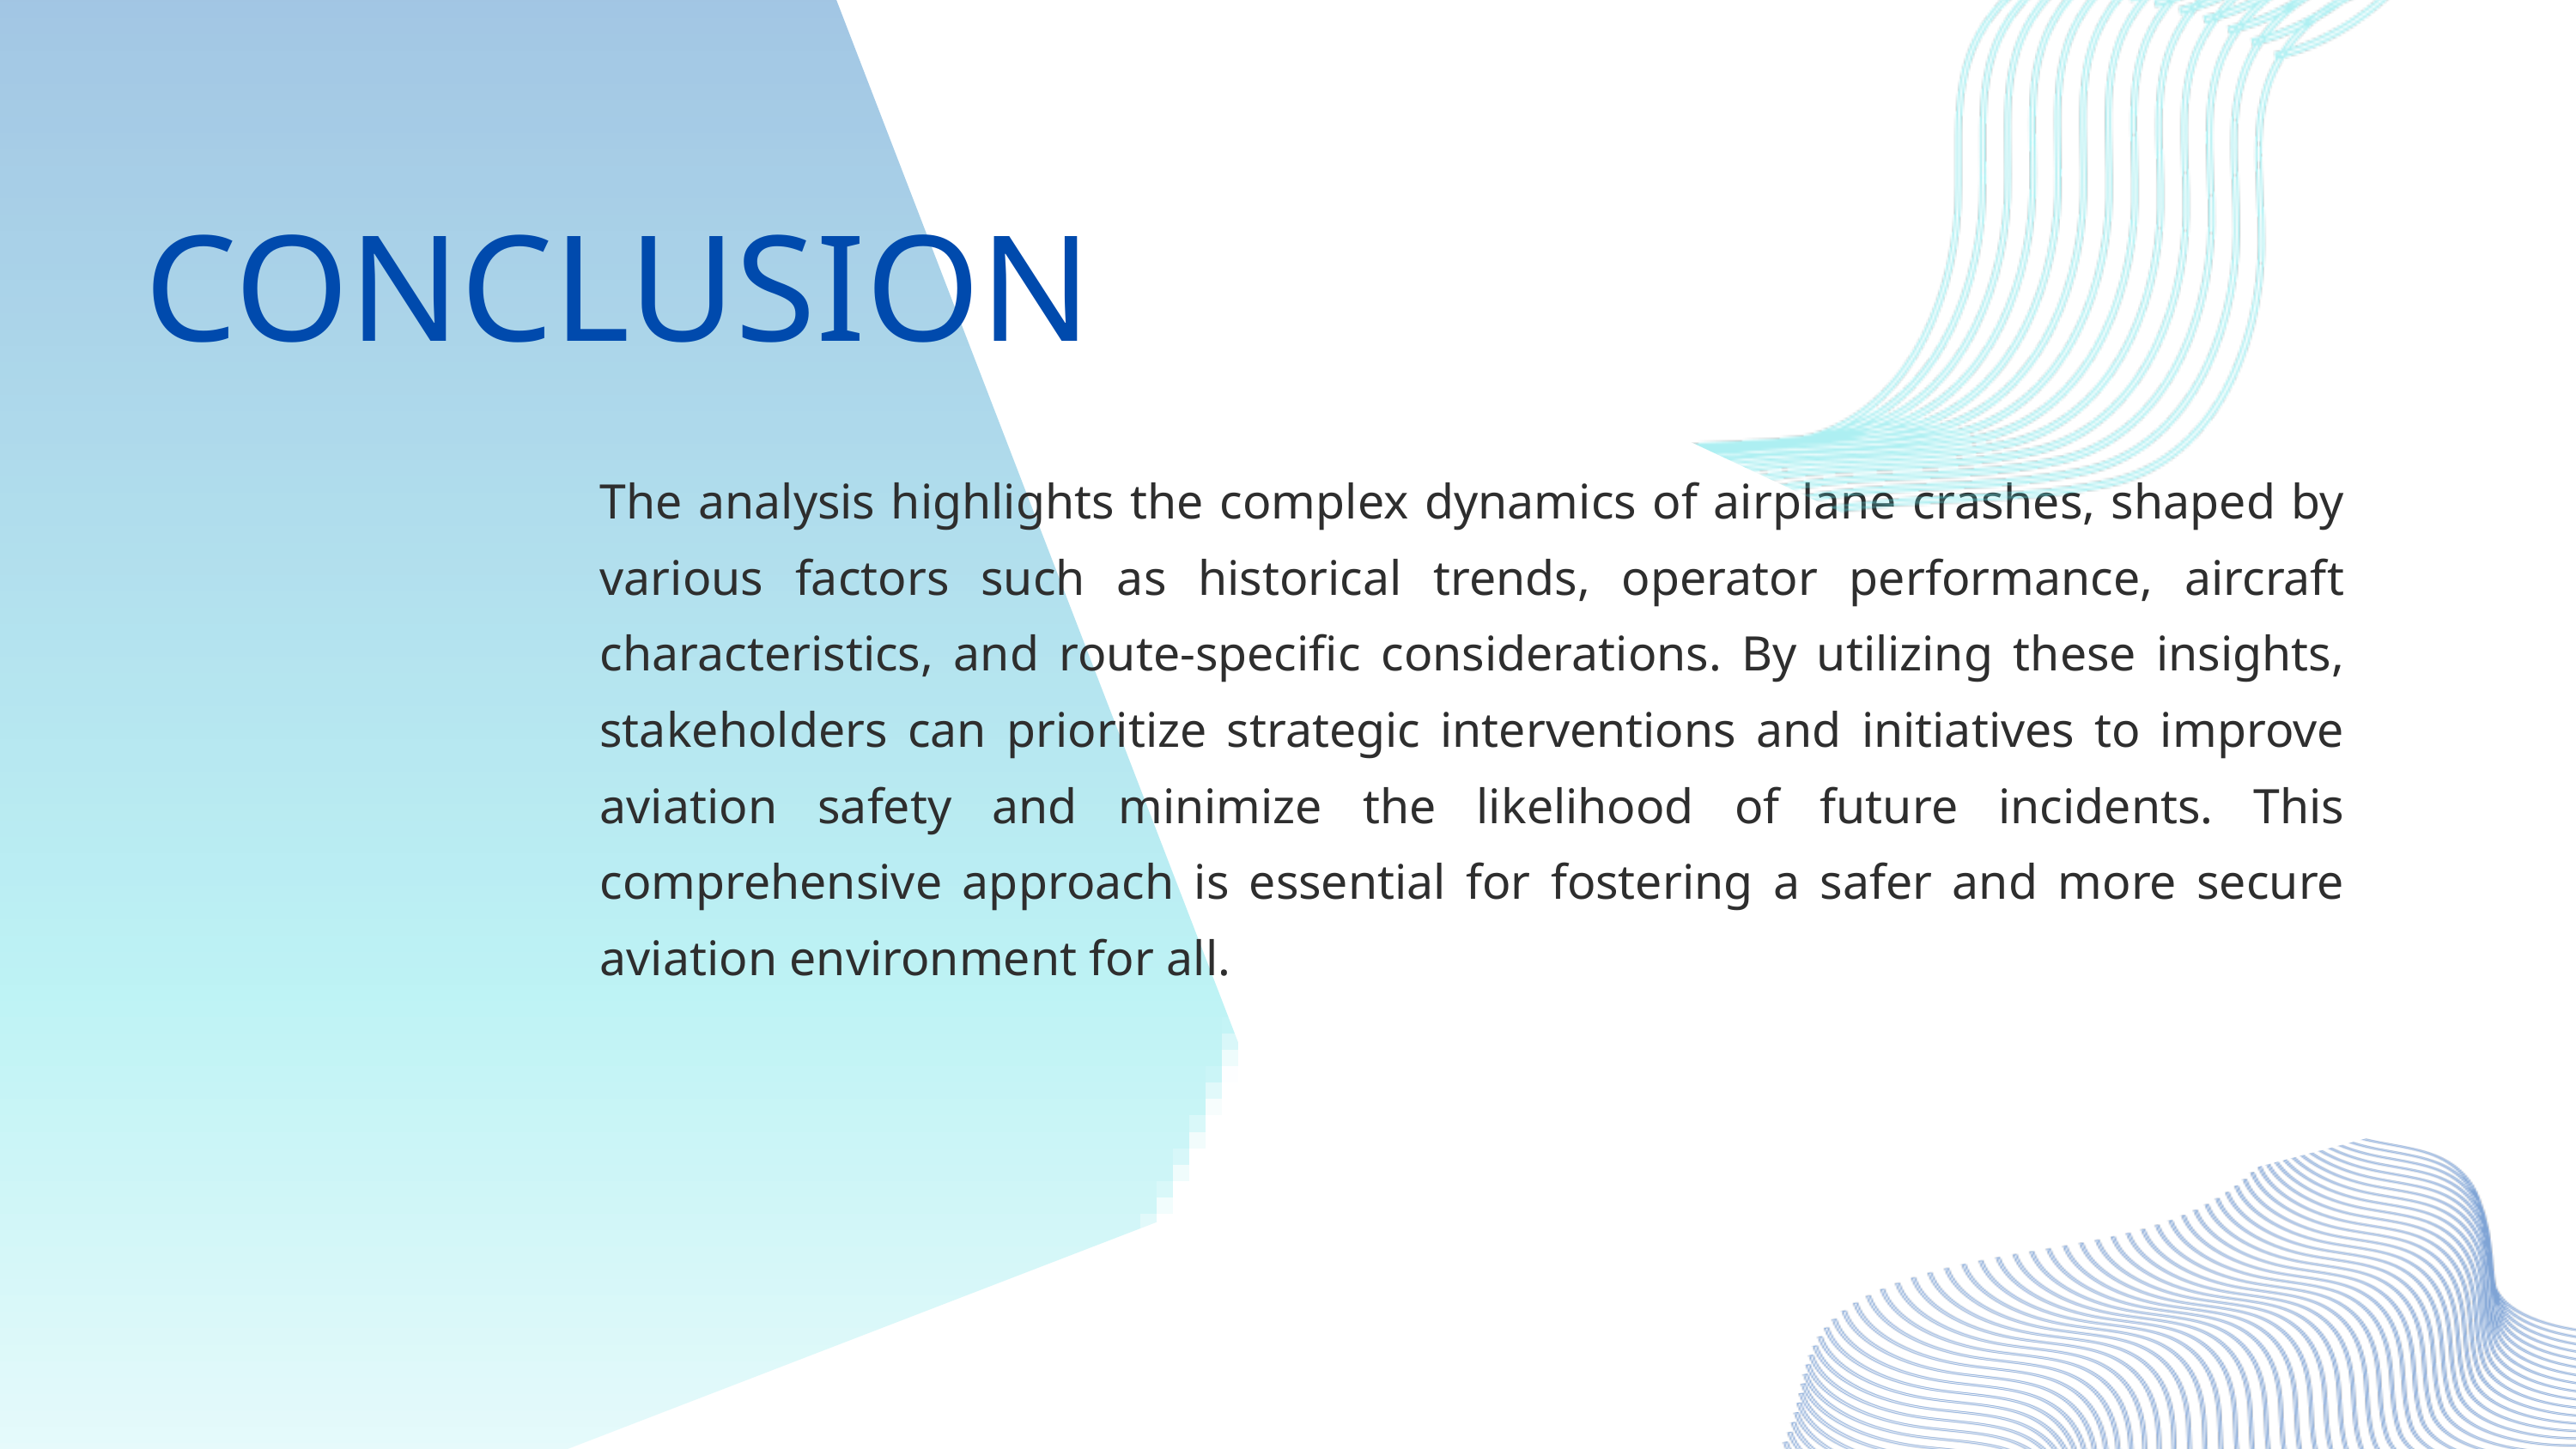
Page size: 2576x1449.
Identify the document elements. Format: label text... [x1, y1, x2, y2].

text_box [1525, 1083, 2576, 1449]
text_box [0, 0, 1288, 1449]
text_box The analysis highlights the complex dynamics of airplane crashes, shaped by various factors such as historical trends, operator performance, aircraft characteristics, and route-specific considerations. By utilizing these insights, stakeholders can prioritize strategic interventions and initiatives to improve aviation safety and minimize the likelihood of future incidents. This comprehensive approach is essential for fostering a safer and more secure aviation environment for all. [599, 452, 2347, 985]
text_box CONCLUSION [144, 224, 1402, 371]
text_box [1126, 0, 2576, 857]
